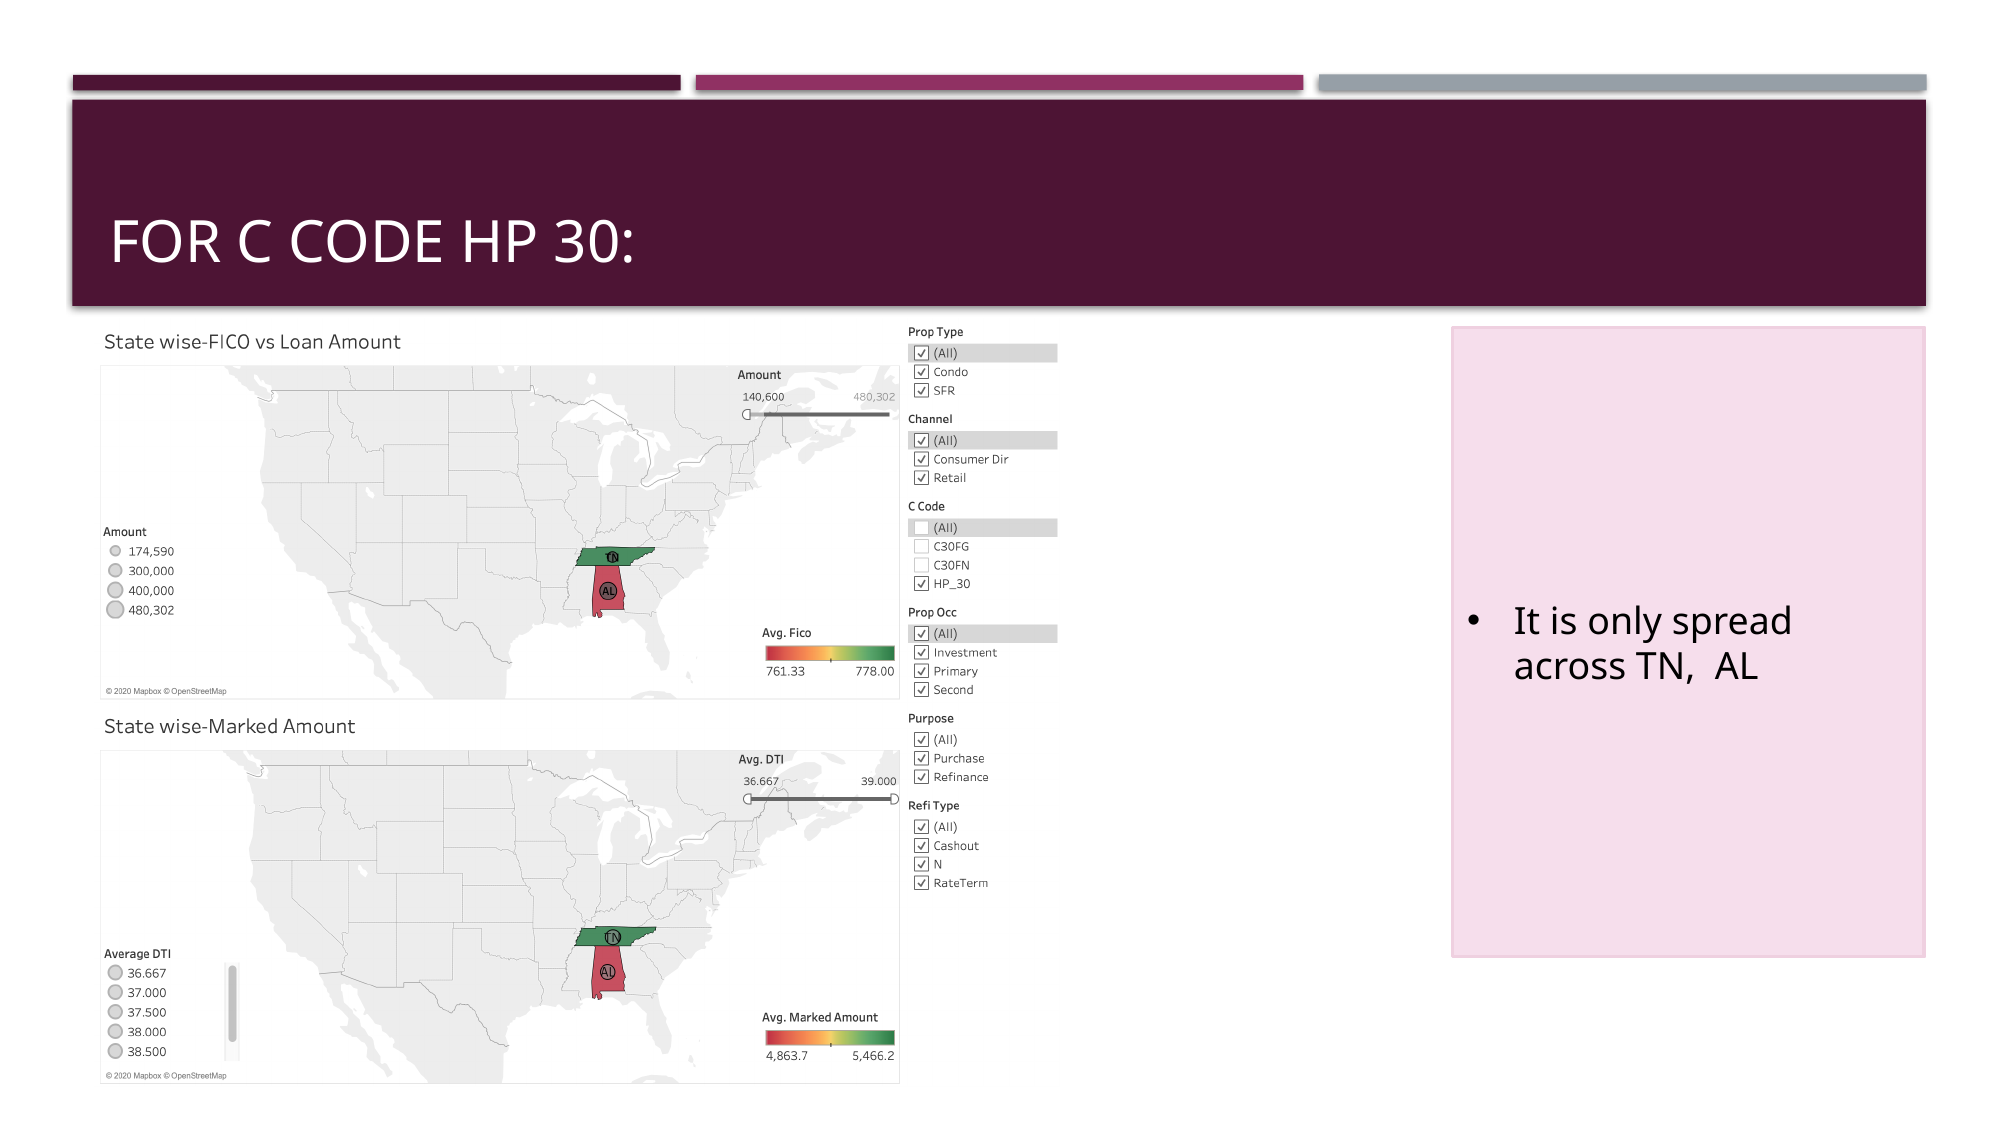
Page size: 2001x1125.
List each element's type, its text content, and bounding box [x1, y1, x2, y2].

text_box It is only spread across TN, AL [1451, 326, 1926, 958]
title FOR C CODE HP 30: [94, 119, 1904, 282]
picture [93, 318, 1061, 1088]
